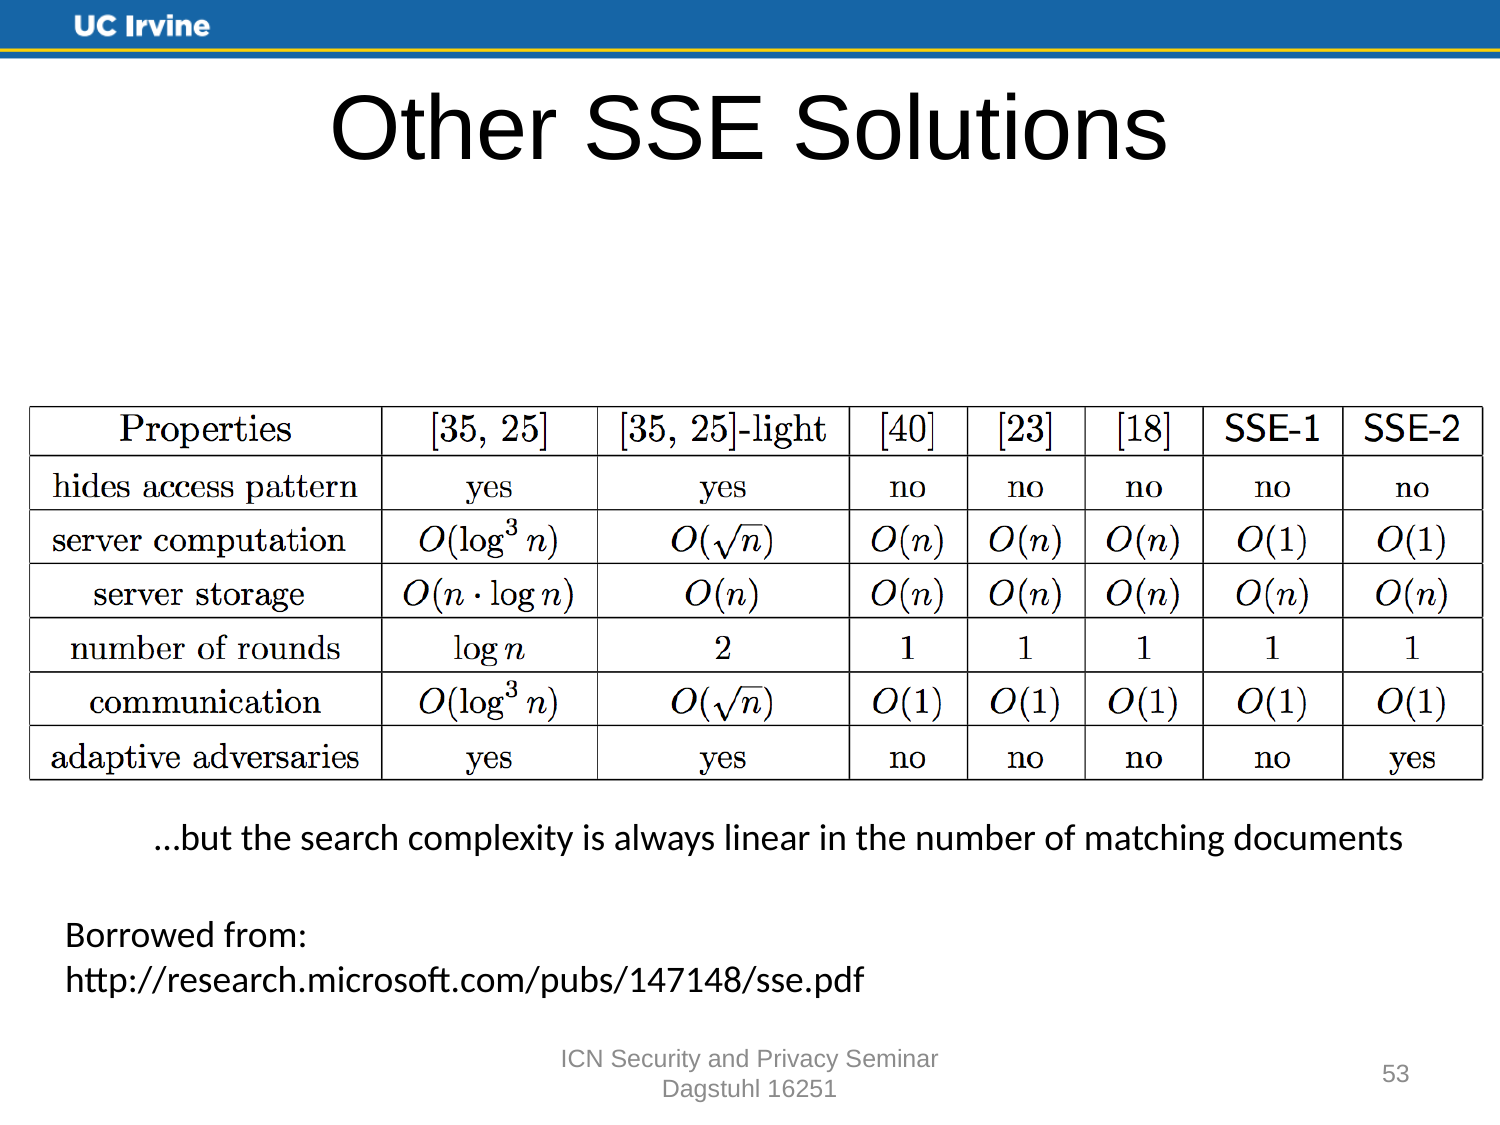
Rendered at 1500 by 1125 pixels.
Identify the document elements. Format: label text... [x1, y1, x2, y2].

slide_number 53 [1074, 1042, 1425, 1103]
text_box Borrowed from: http://research.microsoft.com/pubs/147148/sse.pdf [50, 903, 881, 1008]
text_box …but the search complexity is always linear in the number of matching documents [139, 814, 1420, 866]
title Other SSE Solutions [75, 60, 1425, 248]
footer ICN Security and Privacy Seminar Dagstuhl 16251 [512, 1042, 988, 1103]
picture [0, 377, 1500, 806]
